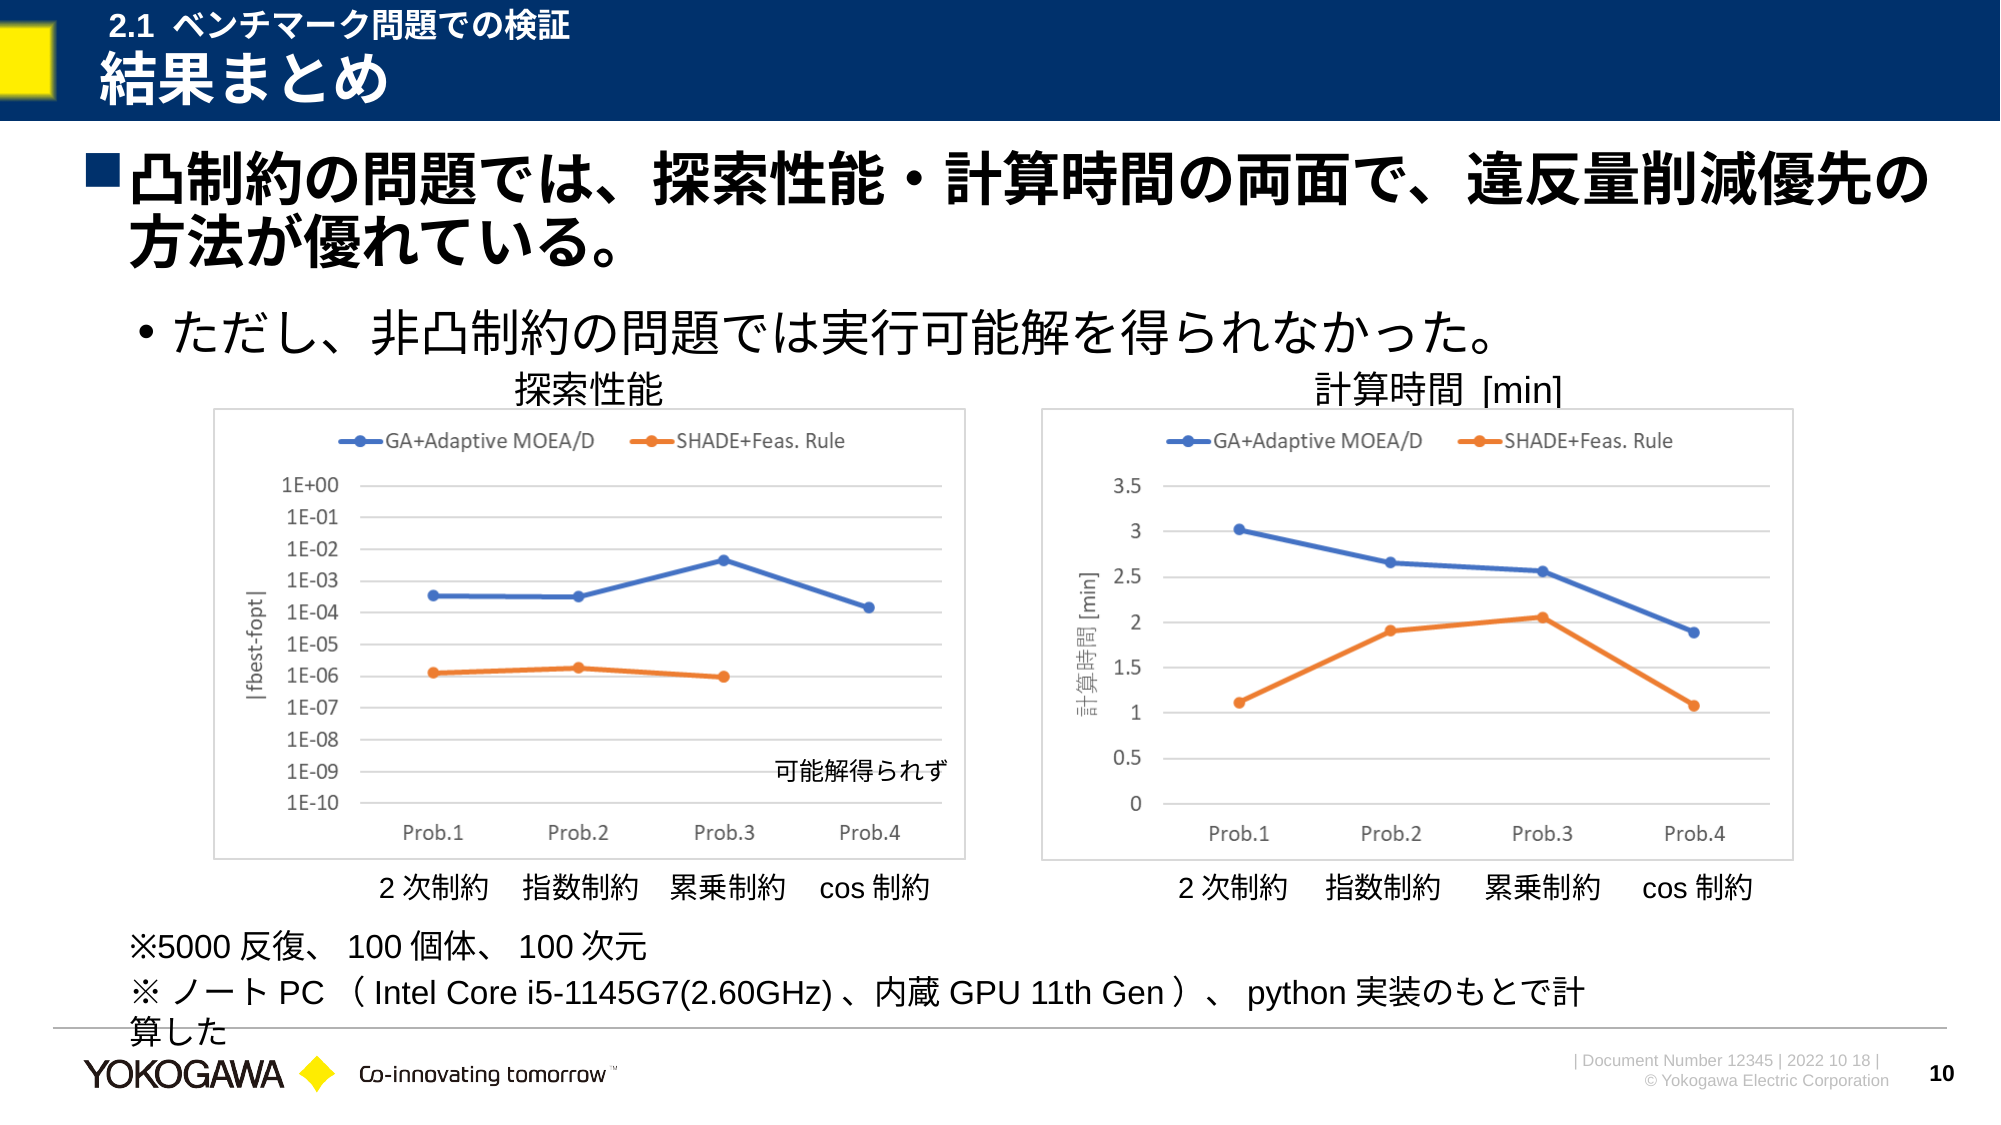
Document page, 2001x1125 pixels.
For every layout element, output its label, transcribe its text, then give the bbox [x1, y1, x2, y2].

picture [1041, 408, 1794, 861]
text_box ※ノートPC（Intel Core i5-1145G7(2.60GHz)、内蔵GPU 11th Gen）、python実装のもとで計算した [114, 963, 1619, 1059]
title 結果まとめ [84, 39, 1955, 125]
slide_number 10 [1904, 1042, 1970, 1103]
picture [0, 6, 69, 115]
text_box 2.1 ベンチマーク問題での検証 [93, 0, 900, 52]
text_box 凸制約の問題では、探索性能・計算時間の両面で、違反量削減優先の方法が優れている。 ただし、非凸制約の問題では実行可能解を得られなかった。 [66, 142, 1955, 239]
text_box cos制約 [1622, 862, 1773, 912]
text_box 指数制約 [1308, 862, 1459, 912]
picture [83, 1055, 617, 1093]
text_box 2次制約 [1158, 862, 1308, 912]
text_box ※5000反復、100個体、100次元 [114, 917, 754, 972]
text_box 2次制約 [359, 862, 506, 912]
picture [212, 408, 966, 860]
text_box 累乗制約 [1468, 862, 1619, 912]
text_box 累乗制約 [653, 862, 800, 912]
text_box cos制約 [800, 862, 951, 912]
text_box 探索性能 [428, 358, 750, 408]
text_box 指数制約 [506, 862, 653, 912]
text_box 計算時間 [min] [1278, 358, 1600, 408]
